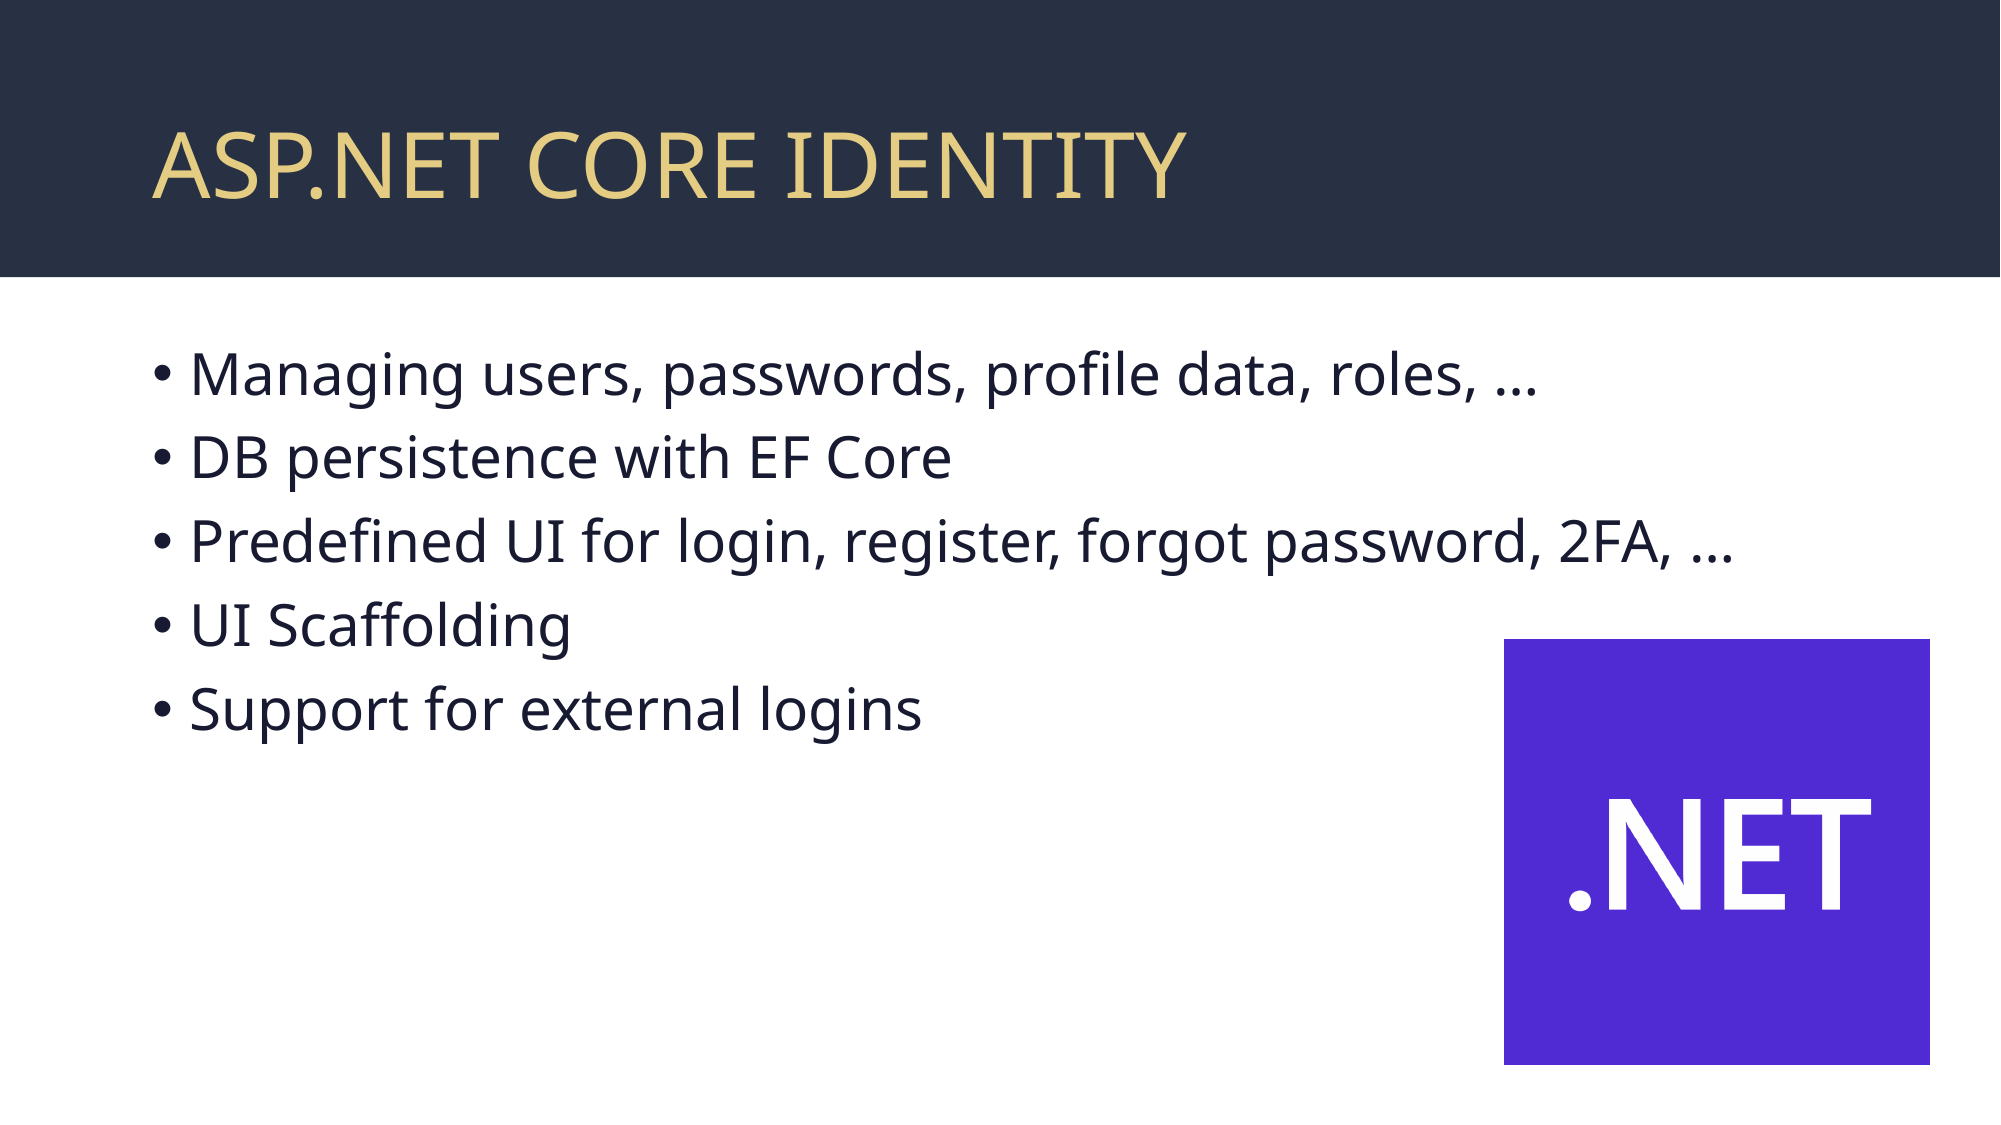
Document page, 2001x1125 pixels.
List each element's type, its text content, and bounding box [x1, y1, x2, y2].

picture [1504, 639, 1930, 1065]
list Managing users, passwords, profile data, roles, … DB persistence with EF Core Predefined UI for login, register, forgot password, 2FA, … UI Scaffolding Support for external logins [137, 337, 1863, 1014]
title ASP.NET Core Identity [137, 59, 1863, 278]
